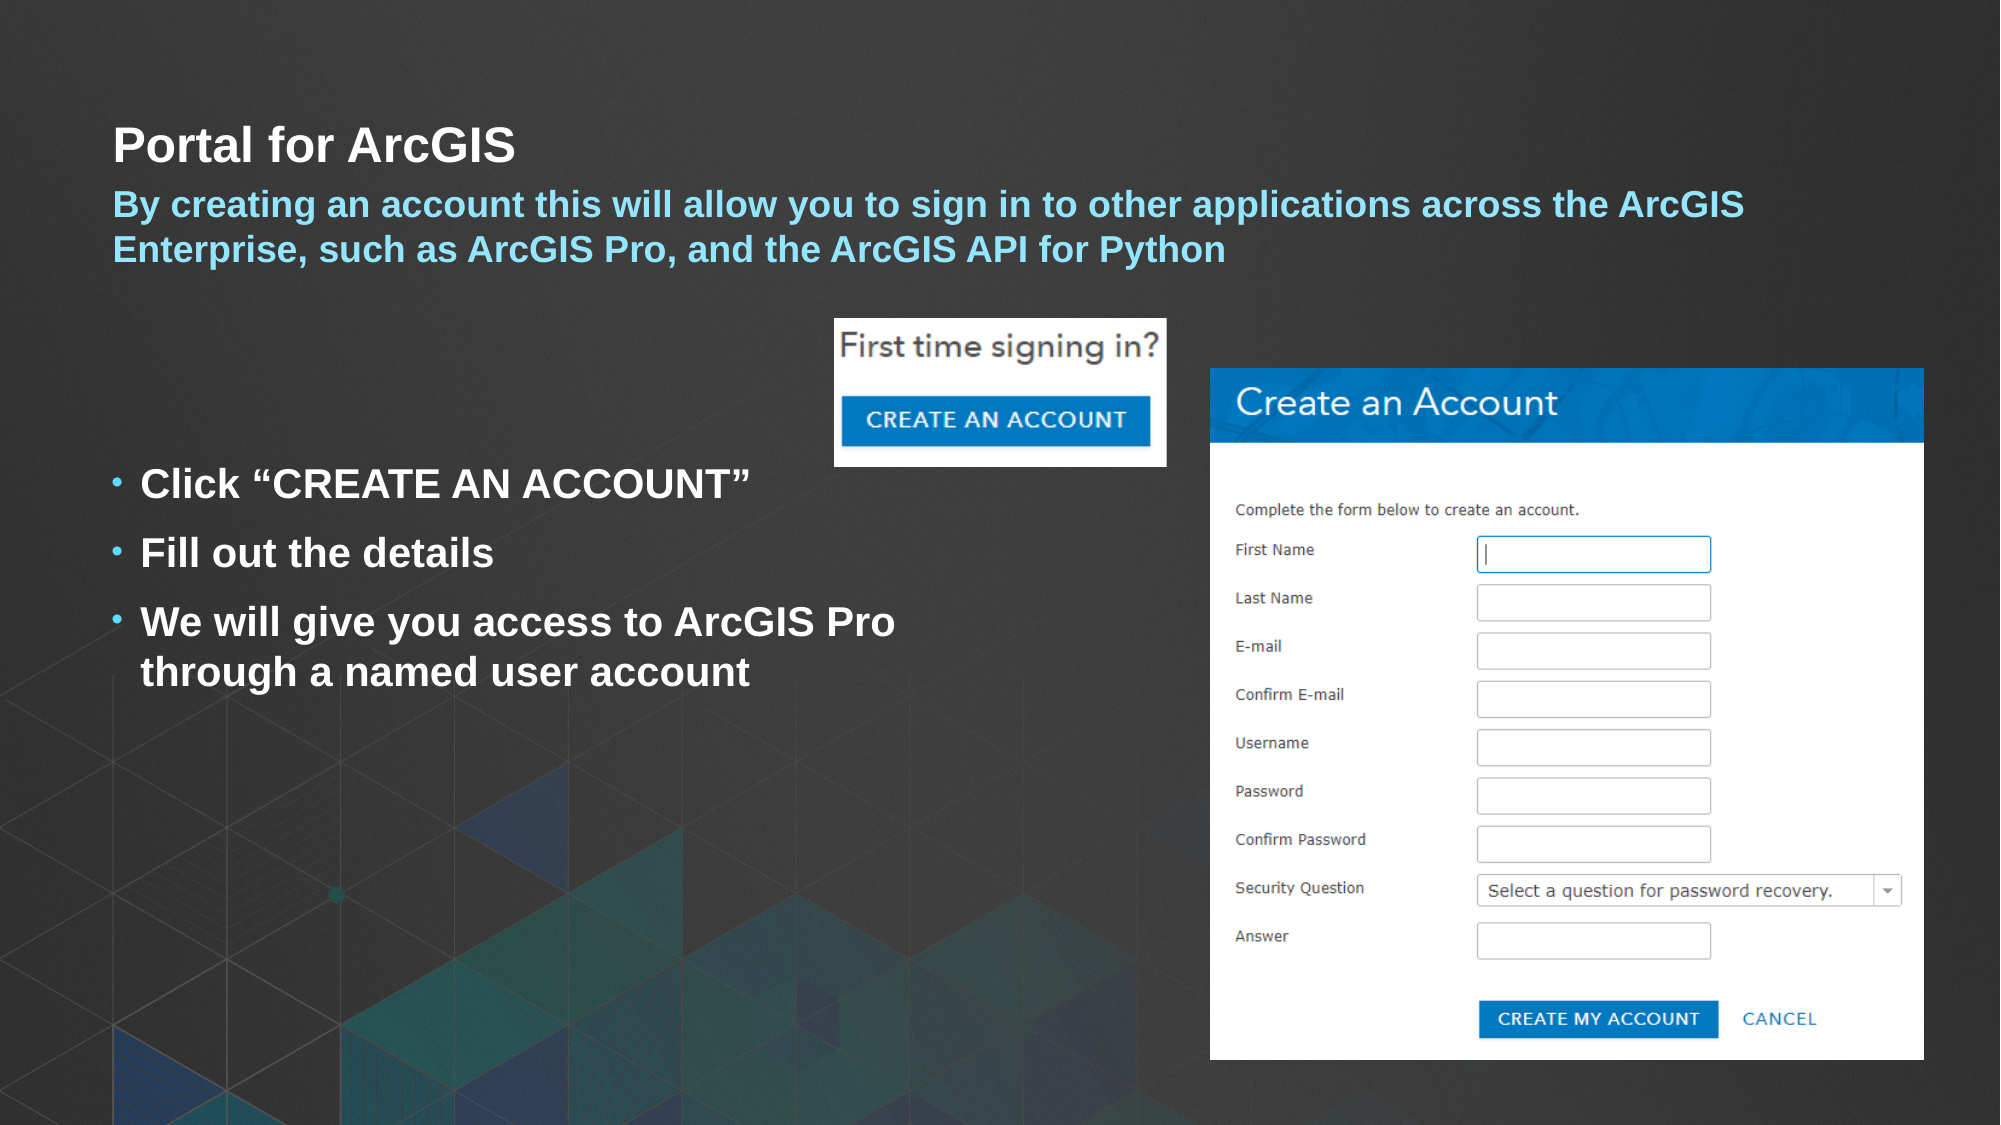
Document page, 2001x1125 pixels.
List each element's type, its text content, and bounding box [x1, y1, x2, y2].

picture [0, 0, 2000, 1125]
list By creating an account this will allow you to sign in to other applications across the ArcGIS Enterprise, such as ArcGIS Pro, and the ArcGIS API for Python [112, 179, 1889, 312]
list Click “CREATE AN ACCOUNT” Fill out the details We will give you access to ArcGIS Pro through a named user account [111, 456, 962, 1020]
title Portal for ArcGIS [112, 111, 1889, 173]
